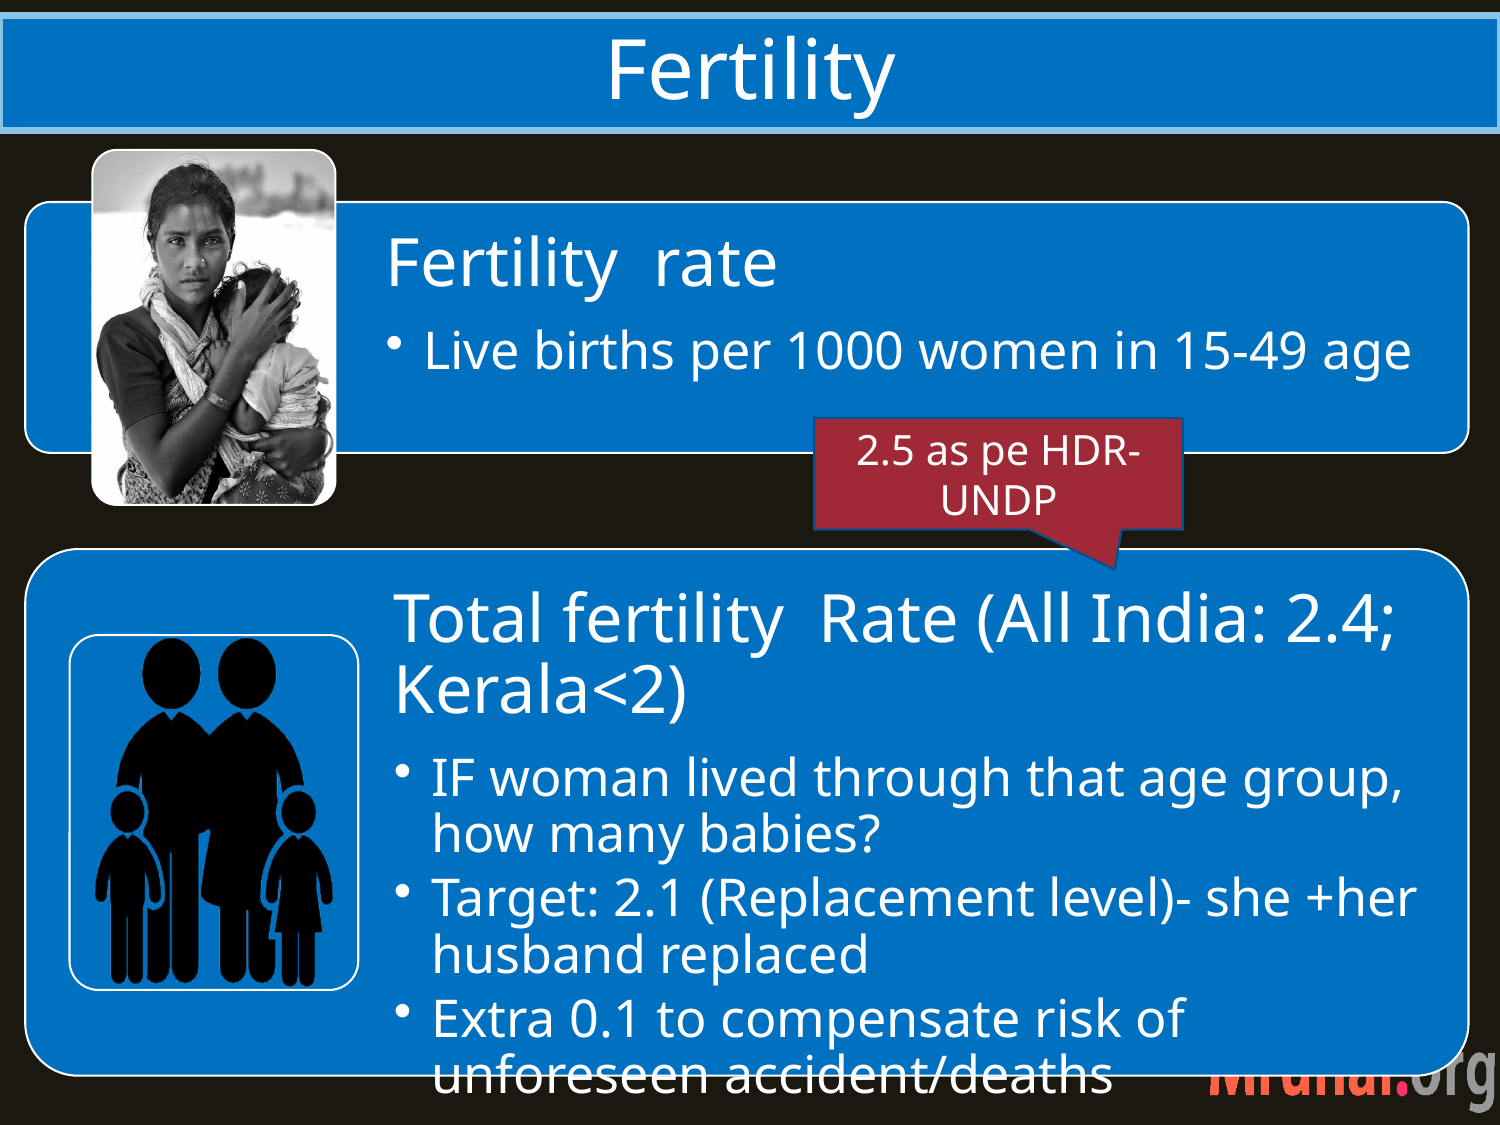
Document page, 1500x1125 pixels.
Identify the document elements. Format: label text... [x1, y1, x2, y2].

title Fertility [0, 12, 1500, 134]
picture [1206, 1021, 1497, 1119]
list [25, 149, 1469, 1077]
